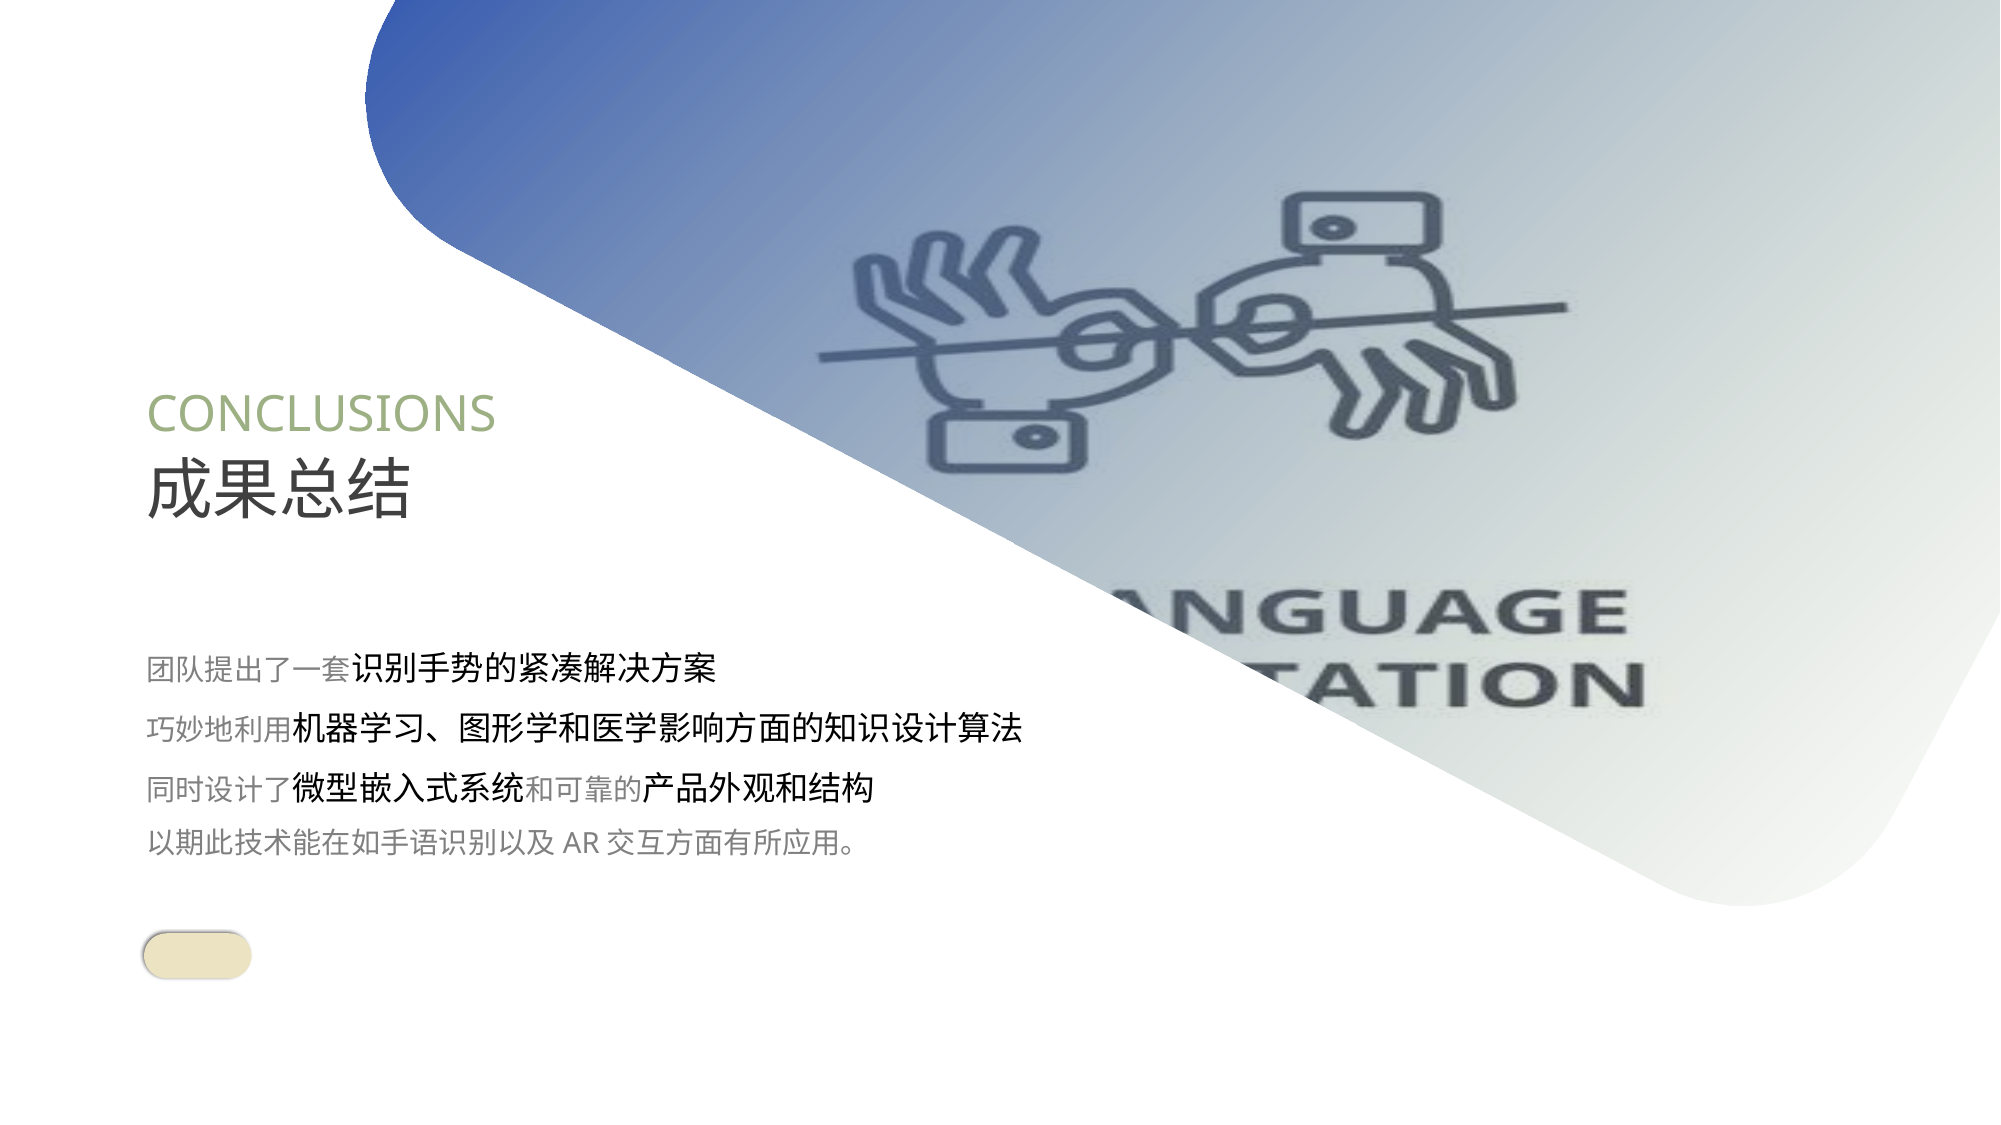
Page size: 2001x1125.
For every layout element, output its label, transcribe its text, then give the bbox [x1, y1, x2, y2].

text_box 成果总结 [131, 439, 429, 535]
text_box [142, 932, 253, 980]
text_box 团队提出了一套识别手势的紧凑解决方案 巧妙地利用机器学习、图形学和医学影响方面的知识设计算法 同时设计了微型嵌入式系统和可靠的产品外观和结构 以期此技术能在如手语识别以及AR交互方面有所应用。 [131, 619, 1080, 867]
text_box CONCLUSIONS [131, 373, 654, 425]
text_box [364, 0, 2000, 907]
